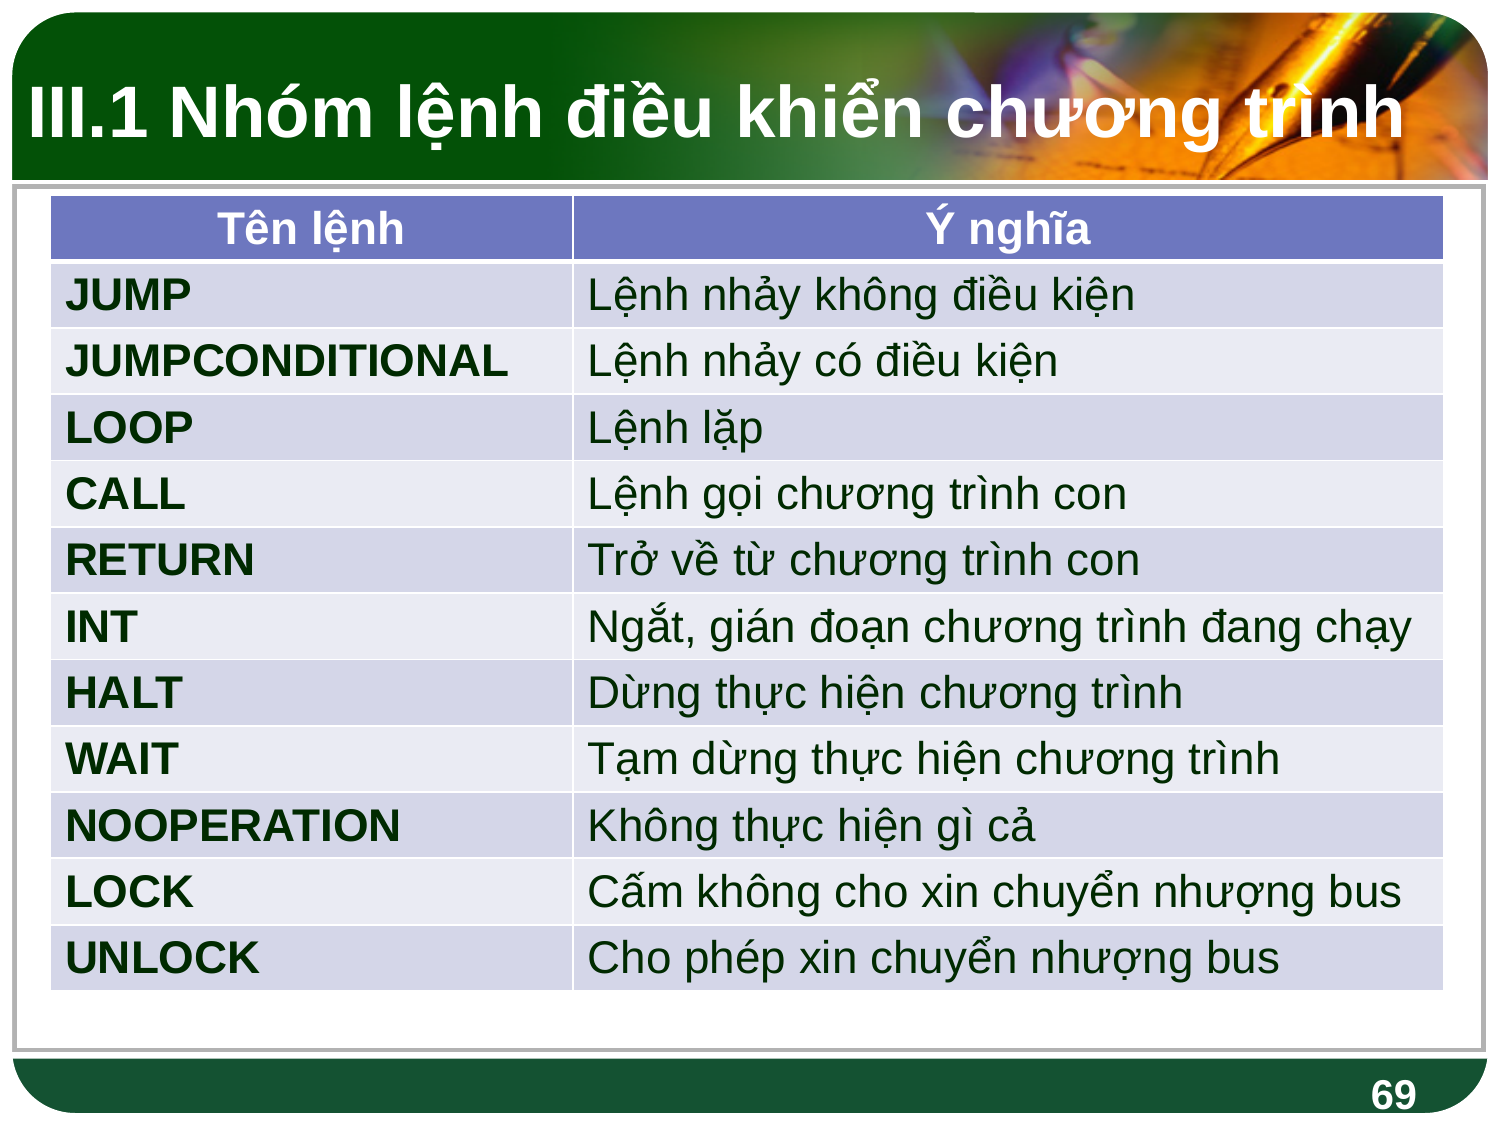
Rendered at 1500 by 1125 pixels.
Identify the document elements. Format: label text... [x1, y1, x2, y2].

table_cell INT [51, 594, 572, 659]
table_cell Cấm không cho xin chuyển nhượng bus [574, 859, 1443, 924]
table_cell LOOP [51, 395, 572, 460]
text_box III.1 Nhóm lệnh điều khiển chương trình [12, 57, 1475, 150]
table_header Tên lệnh [51, 196, 572, 259]
table_cell CALL [51, 461, 572, 526]
table_cell Lệnh lặp [574, 395, 1443, 460]
table_cell Không thực hiện gì cả [574, 793, 1443, 857]
table_cell LOCK [51, 859, 572, 924]
table_cell HALT [51, 660, 572, 725]
table_cell Lệnh nhảy không điều kiện [574, 264, 1443, 327]
table_cell Dừng thực hiện chương trình [574, 660, 1443, 725]
table_cell JUMPCONDITIONAL [51, 329, 572, 393]
table_cell NOOPERATION [51, 793, 572, 857]
table_cell JUMP [51, 264, 572, 327]
table_cell Ngắt, gián đoạn chương trình đang chạy [574, 594, 1443, 659]
table_cell Cho phép xin chuyển nhượng bus [574, 926, 1443, 990]
table_cell WAIT [51, 727, 572, 791]
table_header Ý nghĩa [574, 196, 1443, 259]
table_cell Lệnh gọi chương trình con [574, 461, 1443, 526]
picture [13, 13, 1487, 180]
table_cell Lệnh nhảy có điều kiện [574, 329, 1443, 393]
table_cell Trở về từ chương trình con [574, 528, 1443, 592]
table_cell UNLOCK [51, 926, 572, 990]
table_cell RETURN [51, 528, 572, 592]
table_cell Tạm dừng thực hiện chương trình [574, 727, 1443, 791]
